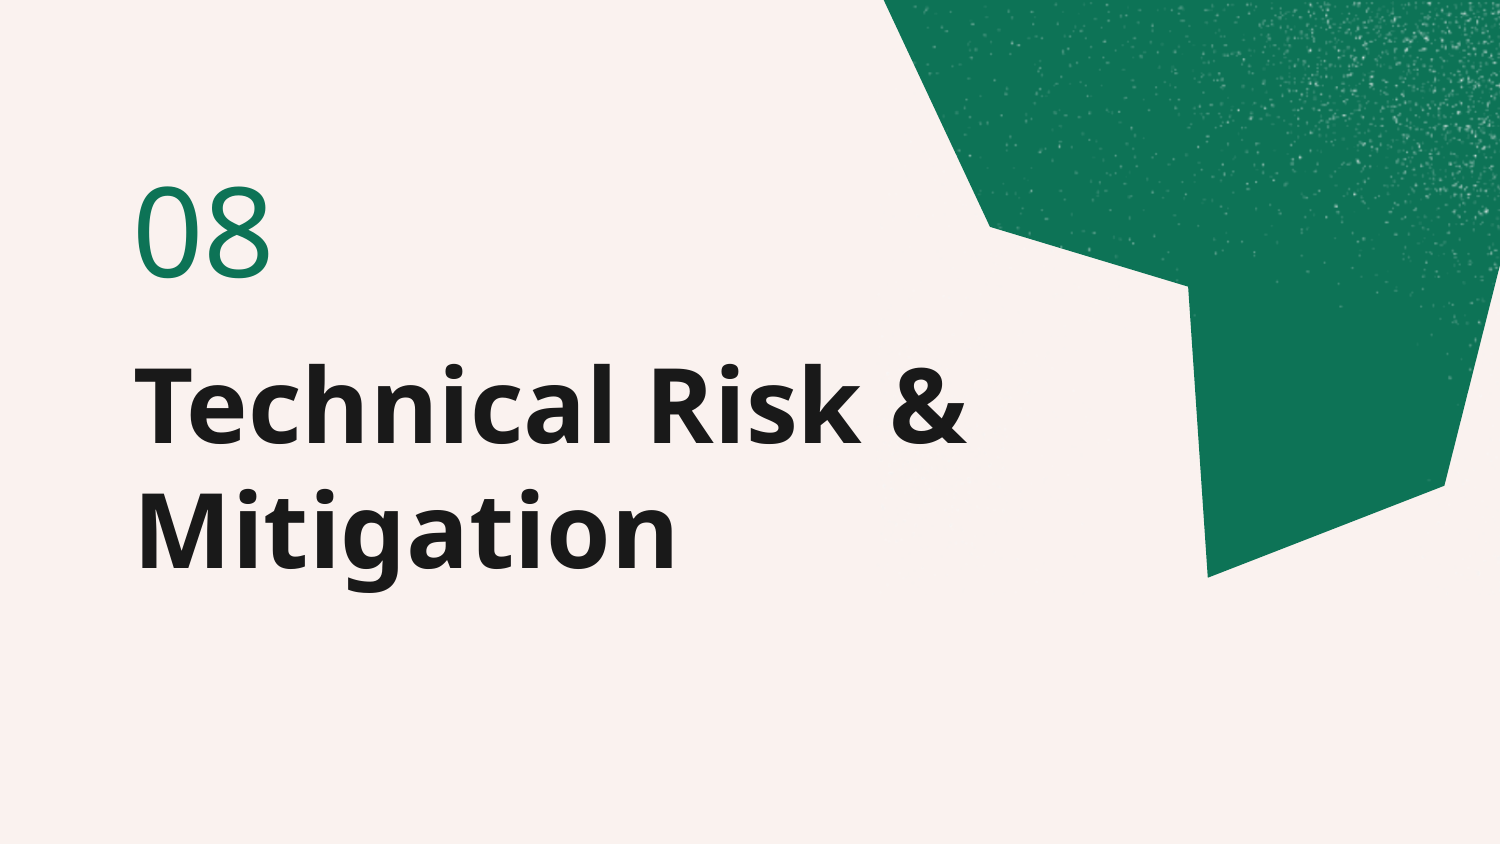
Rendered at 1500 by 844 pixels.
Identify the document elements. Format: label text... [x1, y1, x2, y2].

title 08 [116, 179, 361, 318]
title Technical Risk & Mitigation [119, 240, 1155, 605]
picture [876, 1, 1500, 595]
